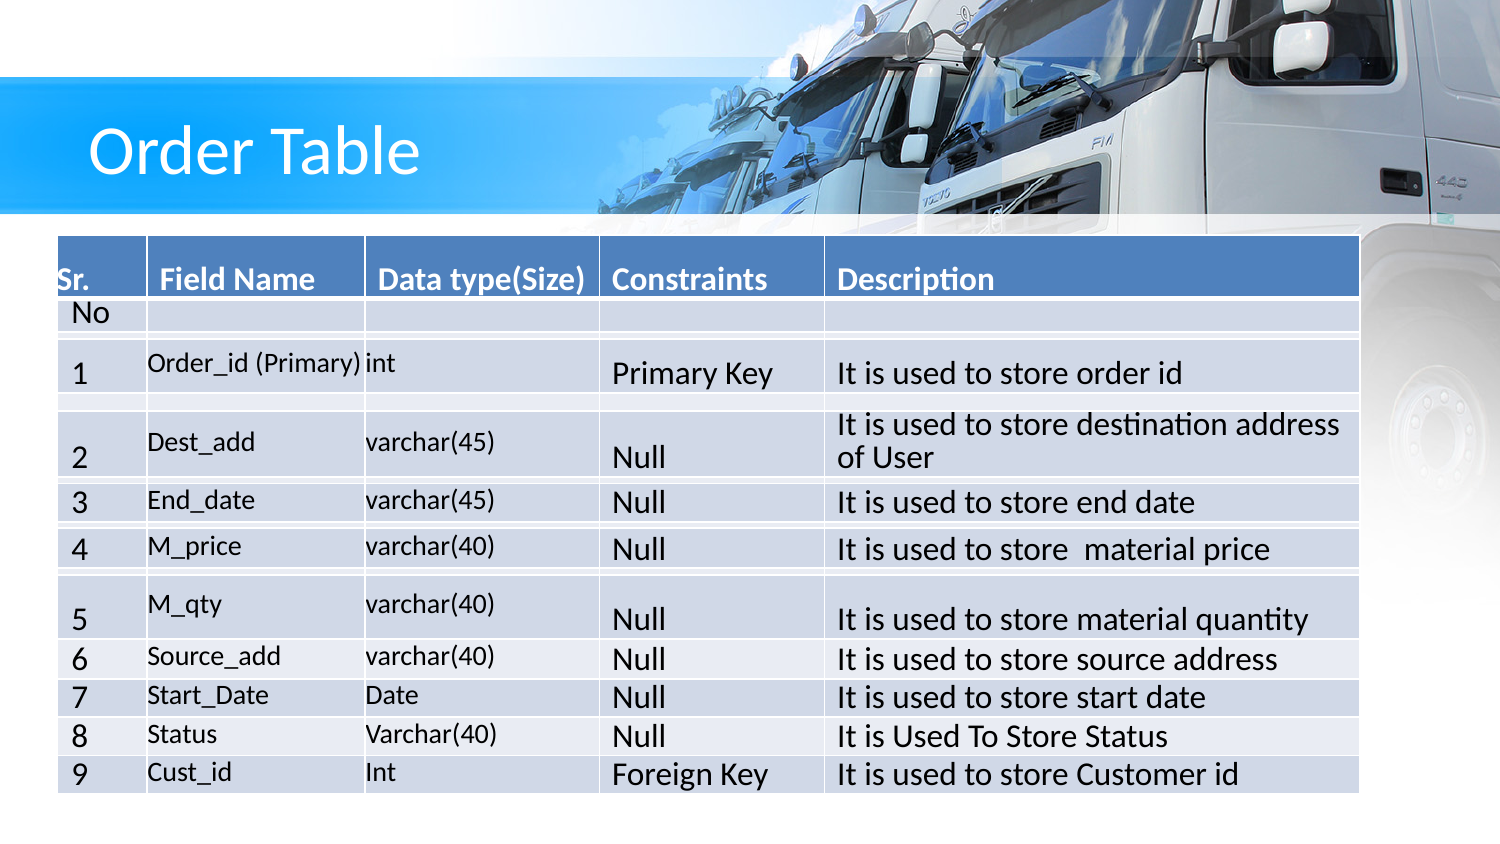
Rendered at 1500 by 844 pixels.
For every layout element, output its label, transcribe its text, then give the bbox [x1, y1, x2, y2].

title Order Table [73, 96, 1427, 197]
table_cell 1 [58, 340, 146, 392]
table_cell M_qty [148, 576, 364, 638]
table_cell It is used to store source address [825, 640, 1359, 678]
table_cell [825, 569, 1359, 574]
table_cell It is used to store order id [825, 340, 1359, 392]
table_cell Null [600, 718, 824, 755]
table_header Data type(Size) [366, 236, 599, 296]
table_cell Date [366, 680, 599, 716]
table_header Constraints [600, 236, 824, 296]
table_cell Null [600, 576, 824, 638]
table_cell 9 [58, 756, 146, 793]
table_cell 5 [58, 576, 146, 638]
table_cell It is used to store Customer id [825, 756, 1359, 793]
table_cell [825, 394, 1359, 410]
table_cell Start_Date [148, 680, 364, 716]
table_cell Dest_add [148, 412, 364, 476]
table_cell Source_add [148, 640, 364, 678]
table_cell varchar(40) [366, 640, 599, 678]
table_cell [148, 301, 364, 331]
table_cell Order_id (Primary) [148, 340, 364, 392]
table_cell It is used to store material quantity [825, 576, 1359, 638]
table_cell Varchar(40) [366, 718, 599, 755]
table_cell varchar(45) [366, 484, 599, 521]
table_cell [58, 569, 146, 574]
table_cell It is used to store destination address of User [825, 412, 1359, 476]
table_cell [58, 478, 146, 483]
table_cell [58, 394, 146, 410]
table_cell 2 [58, 412, 146, 476]
table_cell Int [366, 756, 599, 793]
table_cell It is used to store end date [825, 484, 1359, 521]
table_cell M_price [148, 529, 364, 567]
table_cell [600, 478, 824, 483]
table_cell Null [600, 412, 824, 476]
picture [0, 0, 1500, 844]
table_cell 8 [58, 718, 146, 755]
table_cell Null [600, 484, 824, 521]
table_cell [366, 569, 599, 574]
table_cell [148, 394, 364, 410]
table_cell Foreign Key [600, 756, 824, 793]
table_cell [600, 301, 824, 331]
table_cell [825, 301, 1359, 331]
table_cell [600, 394, 824, 410]
table_cell End_date [148, 484, 364, 521]
table_cell [825, 523, 1359, 527]
table_cell Null [600, 529, 824, 567]
table_cell [148, 523, 364, 527]
table_cell [600, 523, 824, 527]
table_cell [366, 478, 599, 483]
table_cell [58, 523, 146, 527]
table_cell Primary Key [600, 340, 824, 392]
table_cell No [58, 301, 146, 331]
table_cell [825, 333, 1359, 338]
table_cell [600, 569, 824, 574]
table_cell varchar(40) [366, 529, 599, 567]
table_cell [366, 394, 599, 410]
table_cell [600, 333, 824, 338]
table_header Field Name [148, 236, 364, 296]
table_cell [366, 523, 599, 527]
table_cell [148, 333, 364, 338]
table_cell 7 [58, 680, 146, 716]
table_cell It is used to store material price [825, 529, 1359, 567]
table_cell 4 [58, 529, 146, 567]
table_cell [148, 569, 364, 574]
table_cell int [366, 340, 599, 392]
table_cell Null [600, 680, 824, 716]
table_cell Status [148, 718, 364, 755]
table_cell [58, 333, 146, 338]
table_header Description [825, 236, 1359, 296]
table_cell [825, 478, 1359, 483]
table_cell 6 [58, 640, 146, 678]
table_cell [148, 478, 364, 483]
table_cell [366, 301, 599, 331]
table_header Sr. [58, 236, 146, 296]
table_cell Cust_id [148, 756, 364, 793]
table_cell It is Used To Store Status [825, 718, 1359, 755]
table_cell varchar(45) [366, 412, 599, 476]
table_cell varchar(40) [366, 576, 599, 638]
table_cell [366, 333, 599, 338]
table_cell 3 [58, 484, 146, 521]
table_cell Null [600, 640, 824, 678]
table_cell It is used to store start date [825, 680, 1359, 716]
